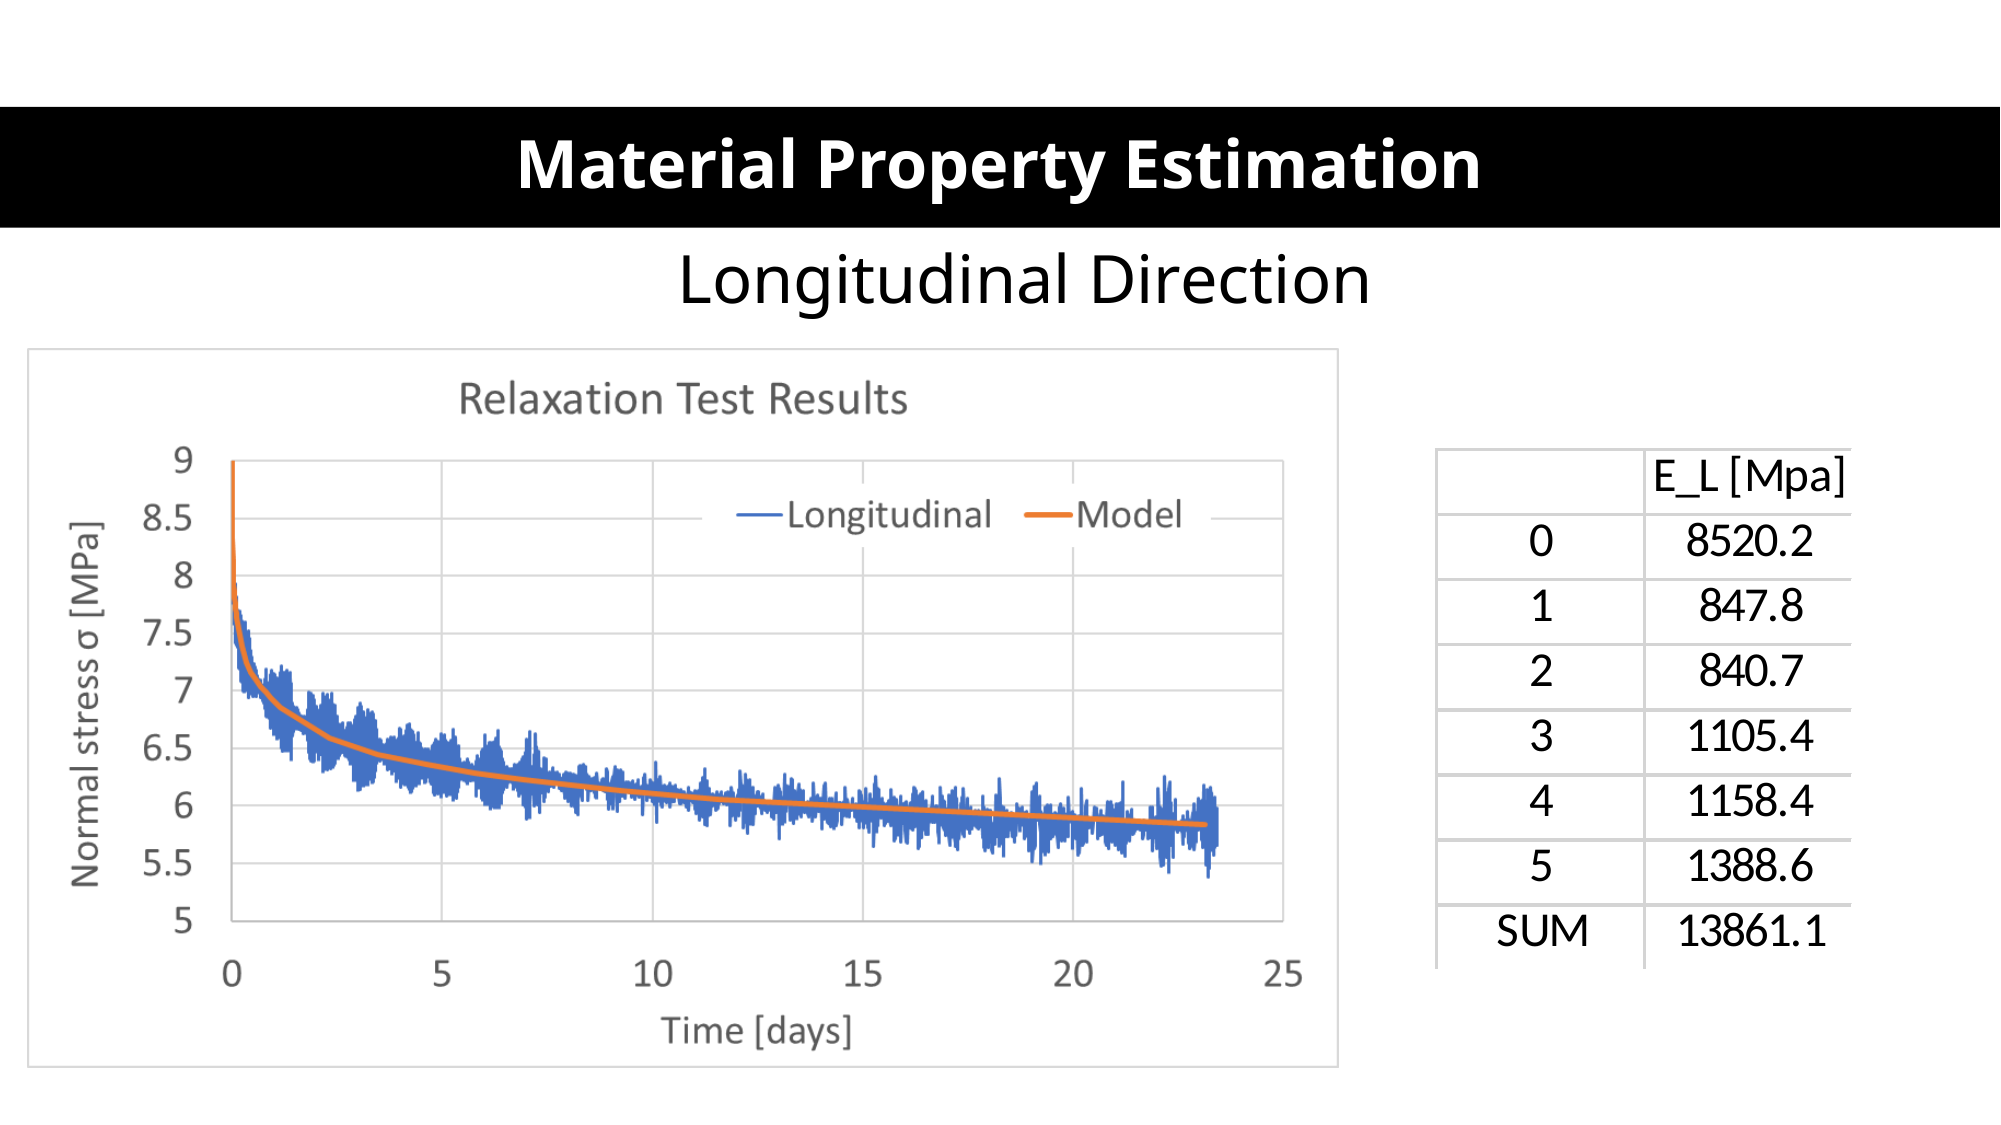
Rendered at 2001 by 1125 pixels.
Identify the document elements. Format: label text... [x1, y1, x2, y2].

picture [27, 348, 1339, 1068]
text_box Material Property Estimation [80, 105, 1920, 228]
text_box [0, 106, 2000, 229]
text_box Longitudinal Direction [105, 229, 1945, 324]
picture [1434, 448, 1855, 972]
